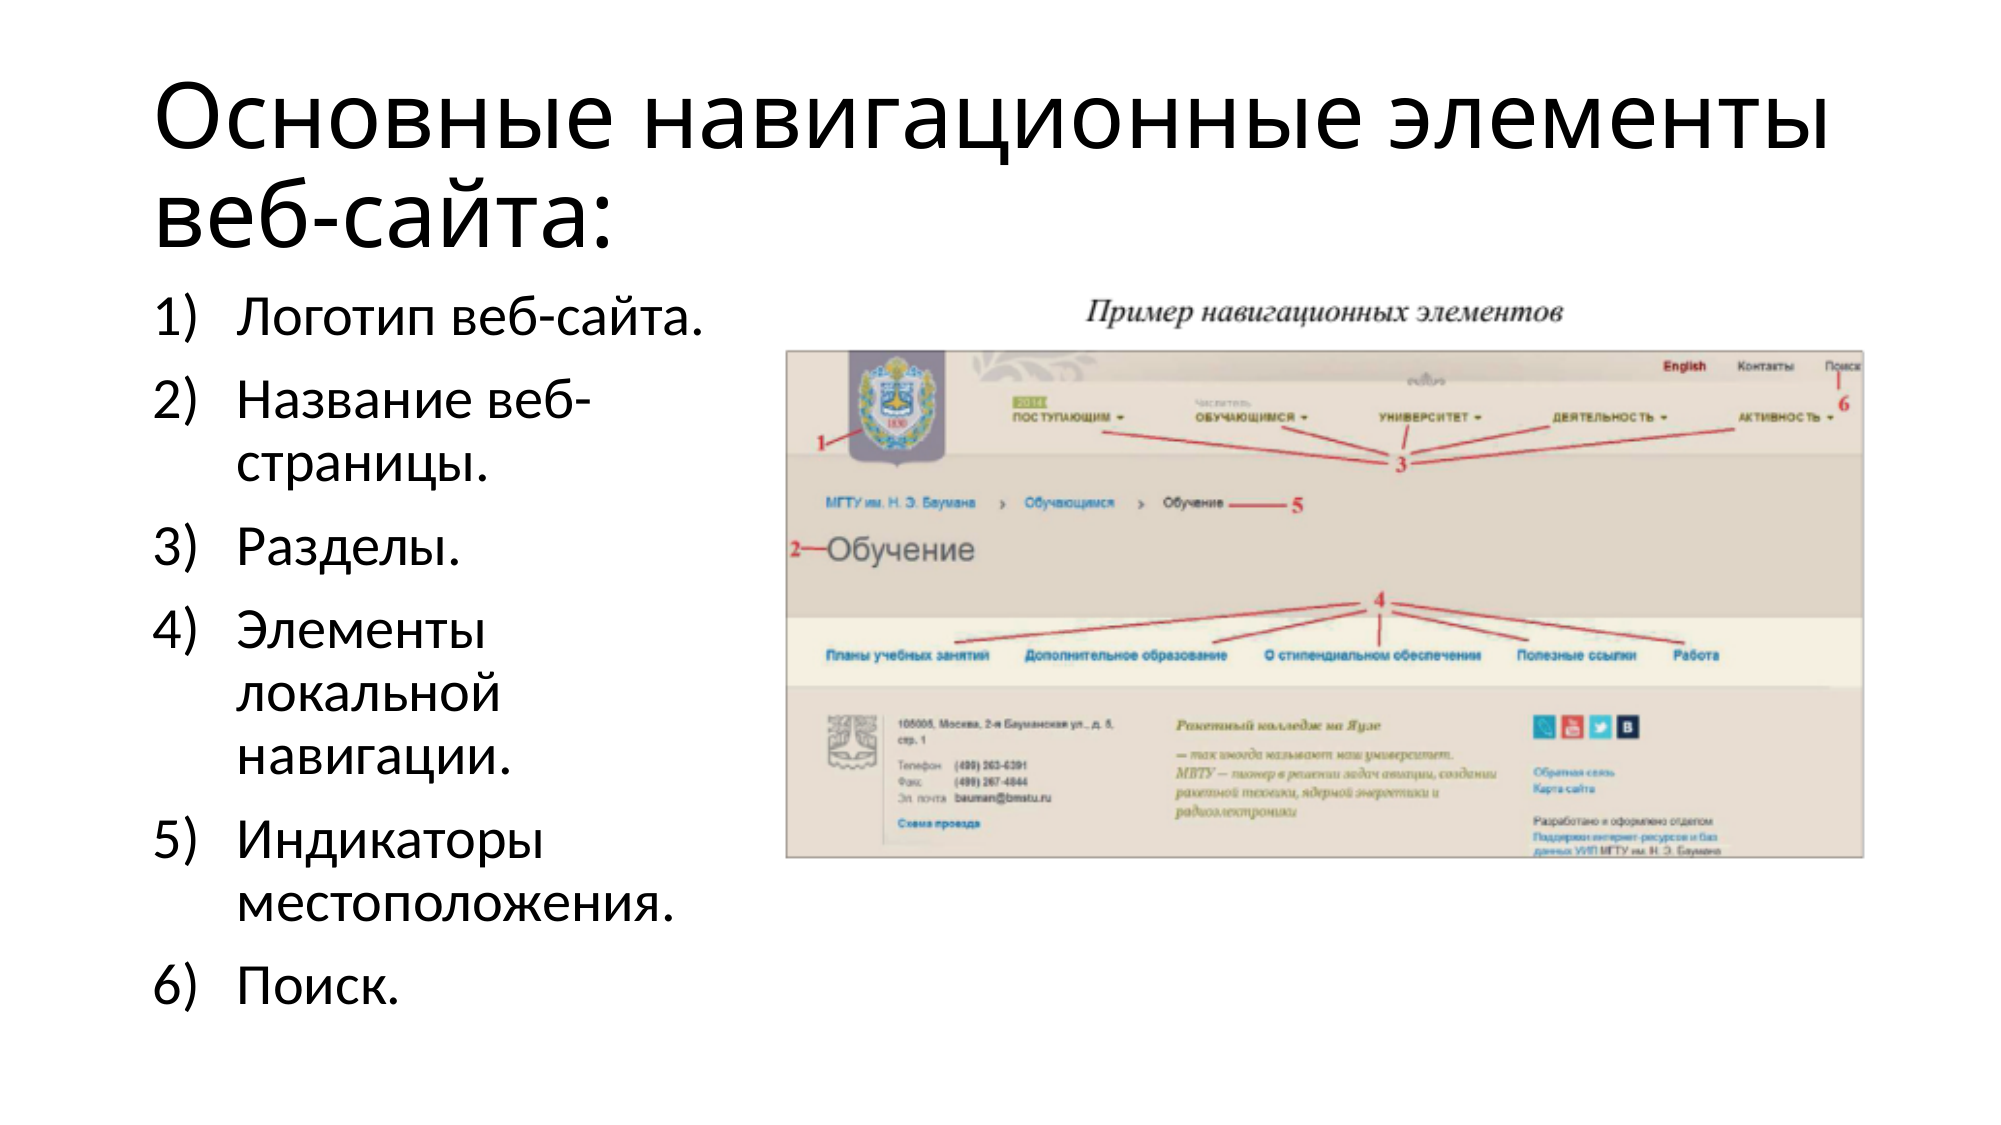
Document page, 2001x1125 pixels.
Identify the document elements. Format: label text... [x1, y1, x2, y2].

text_box Логотип веб-сайта. Название веб-страницы. Разделы. Элементы локальной навигации. Индикаторы местоположения. Поиск. [137, 277, 750, 1085]
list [758, 277, 1921, 884]
title Основные навигационные элементы веб-сайта: [137, 59, 1863, 278]
